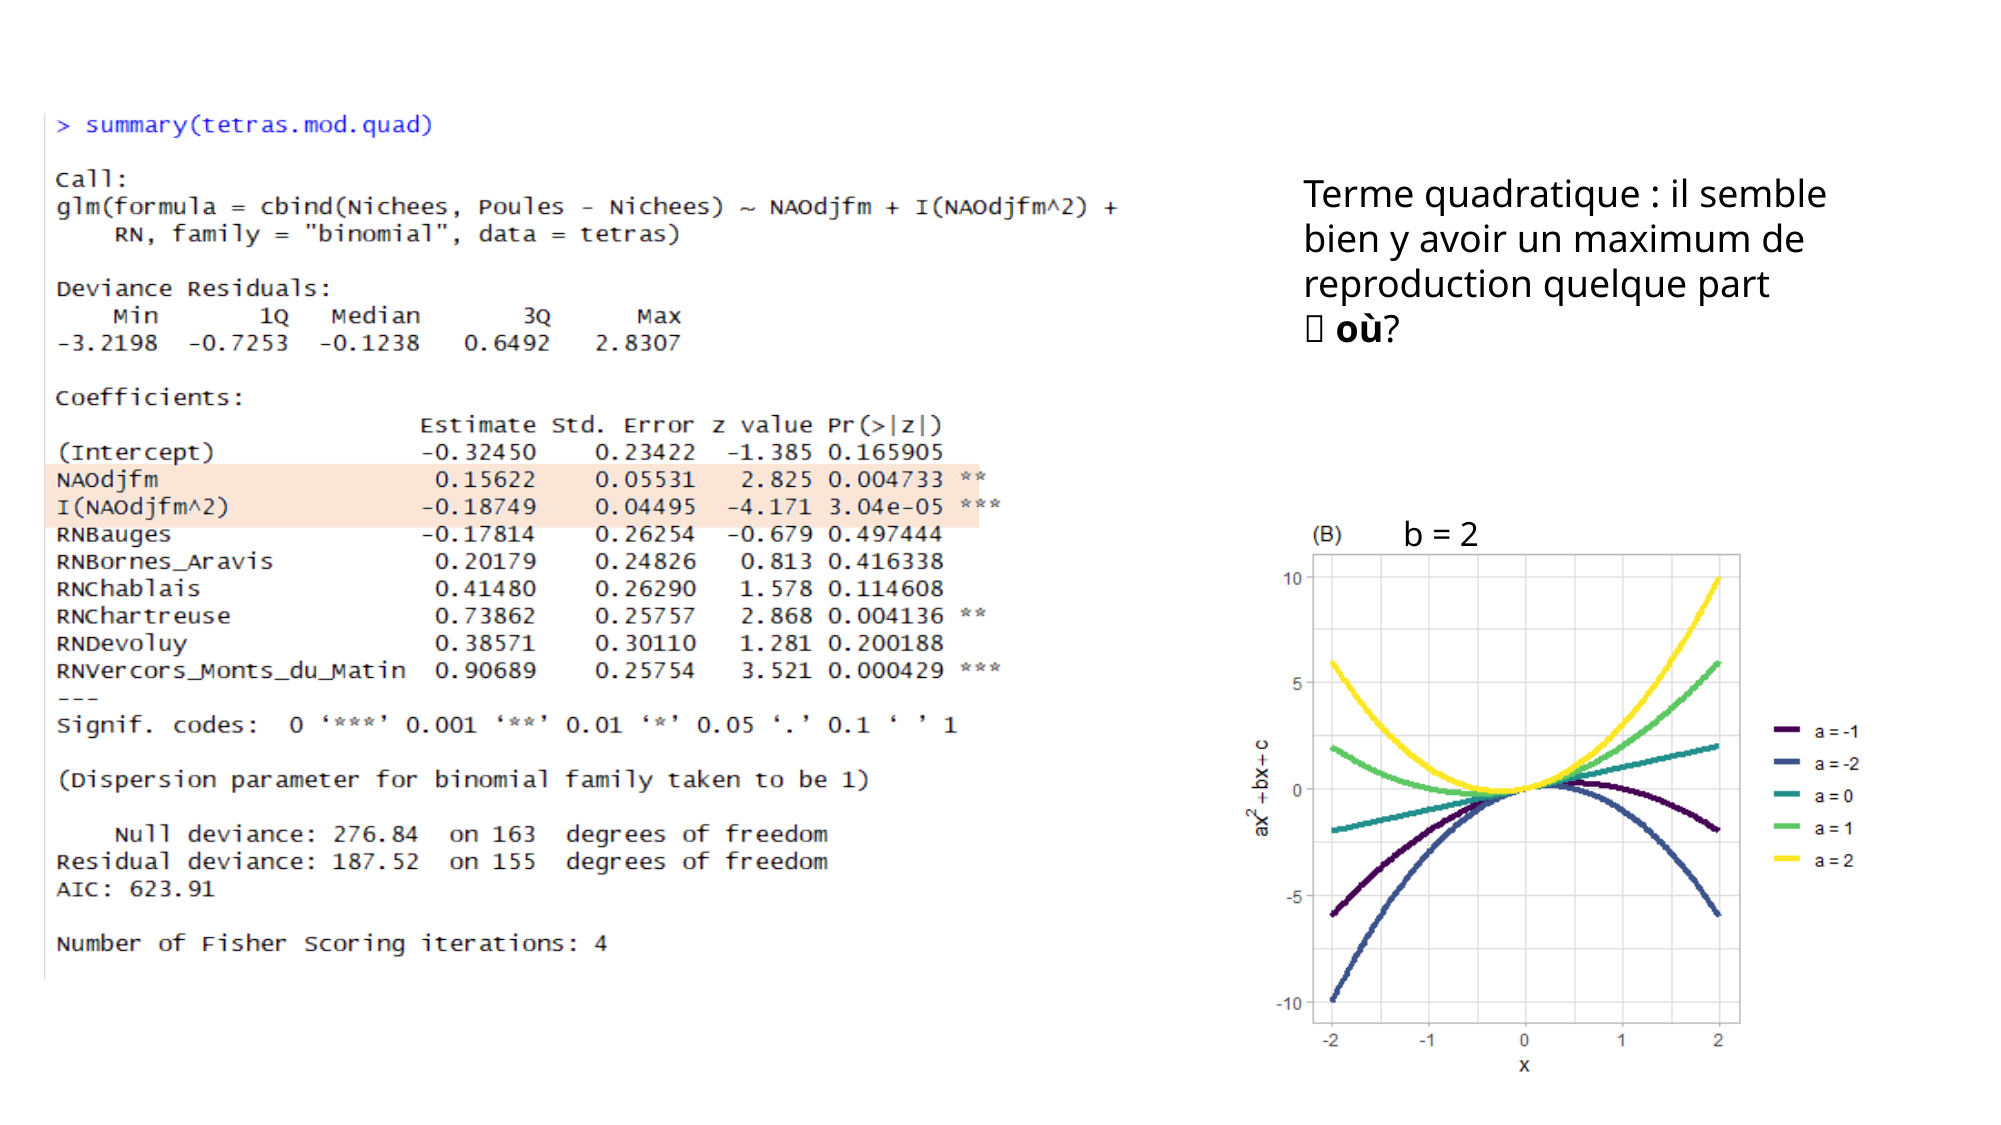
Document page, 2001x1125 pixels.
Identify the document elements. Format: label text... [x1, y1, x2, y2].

text_box Terme quadratique : il semble bien y avoir un maximum de reproduction quelque part  où? [1288, 162, 1925, 358]
picture [44, 113, 1132, 979]
picture [1223, 505, 1890, 1090]
